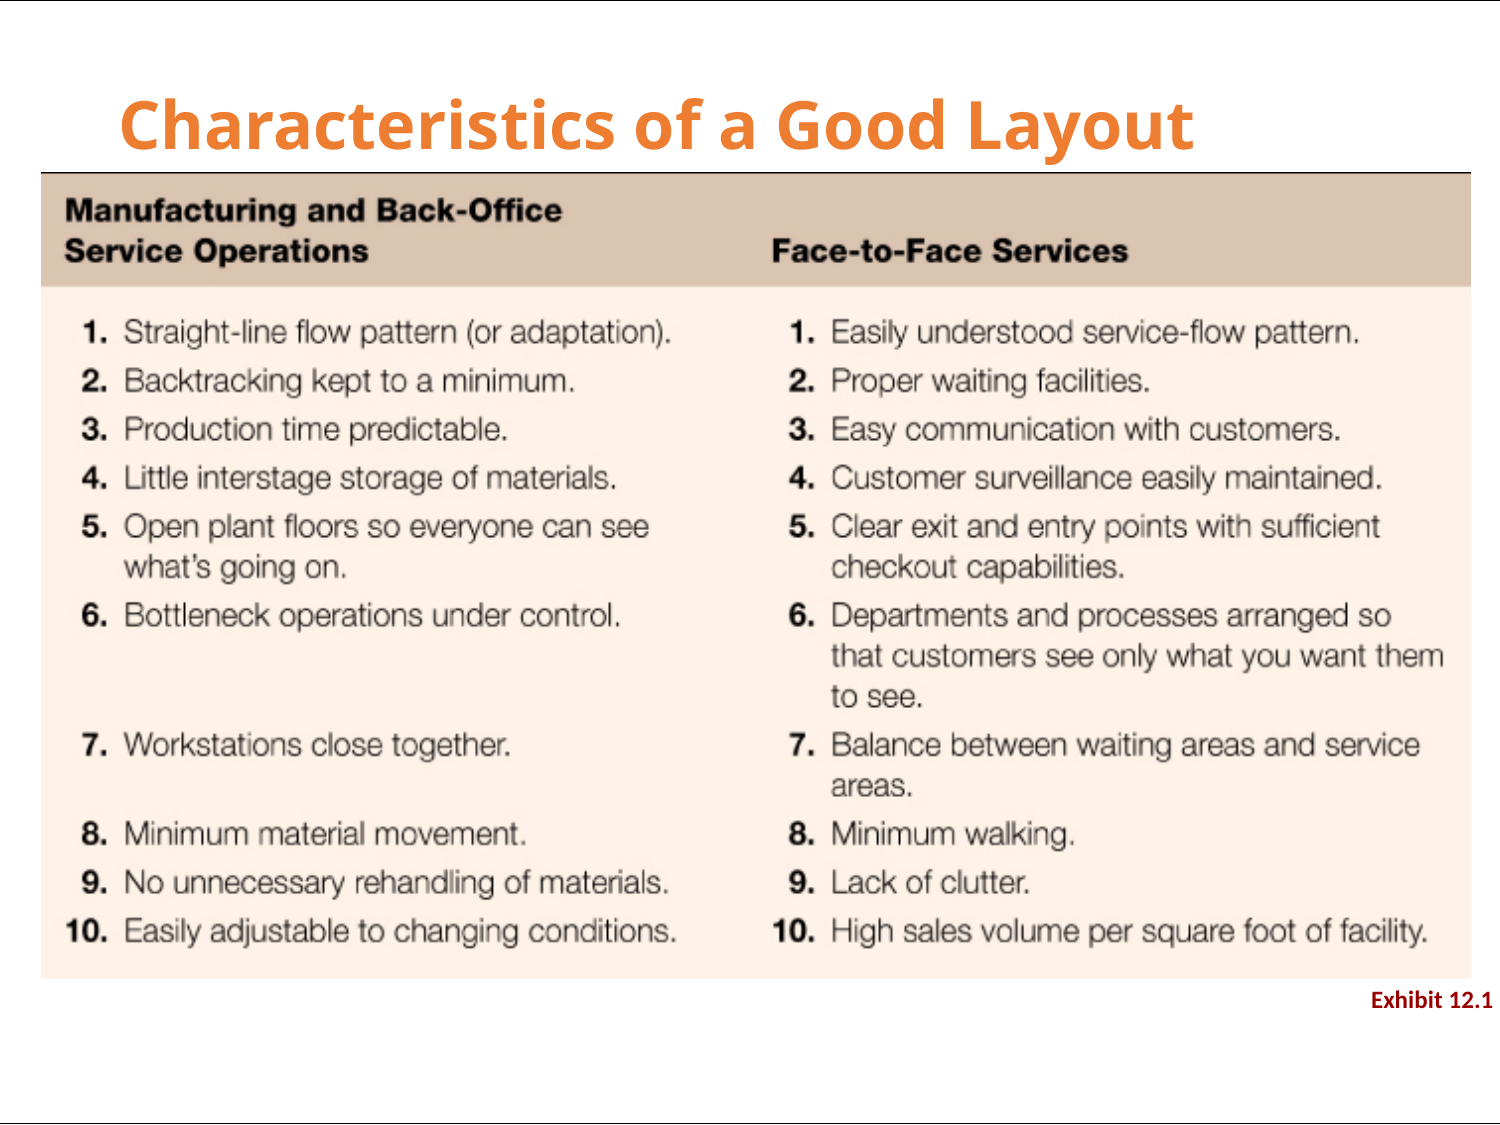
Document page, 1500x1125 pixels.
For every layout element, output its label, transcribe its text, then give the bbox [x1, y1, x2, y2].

picture [41, 172, 1471, 979]
title Characteristics of a Good Layout [103, 59, 1397, 172]
text_box Exhibit 12.1 [1281, 983, 1494, 1013]
